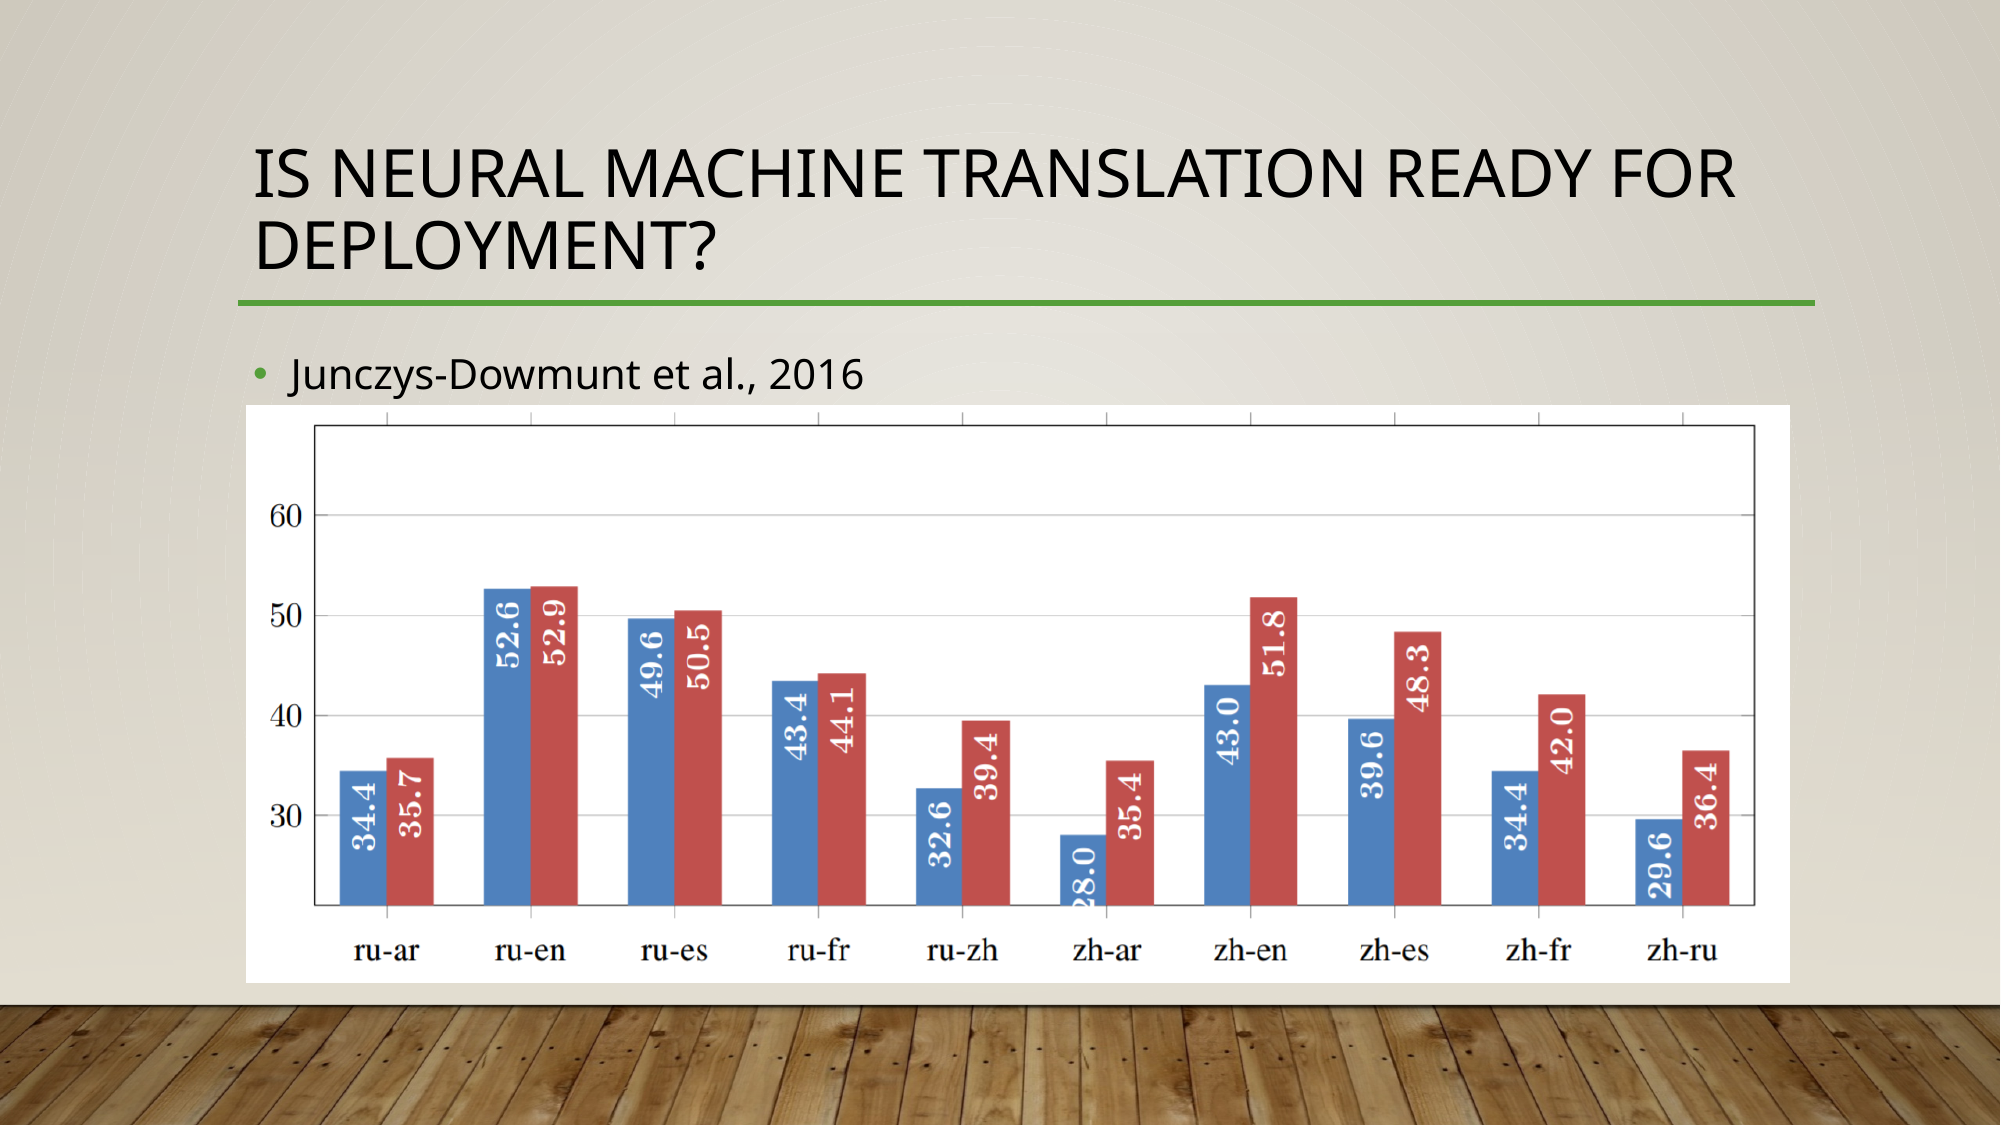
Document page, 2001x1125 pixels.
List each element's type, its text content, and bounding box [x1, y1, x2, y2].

picture [0, 1005, 2000, 1125]
list Junczys-Dowmunt et al., 2016 [238, 330, 1814, 897]
picture [246, 405, 1790, 983]
title Is Neural Machine Translation Ready for Deployment? [238, 131, 1814, 305]
